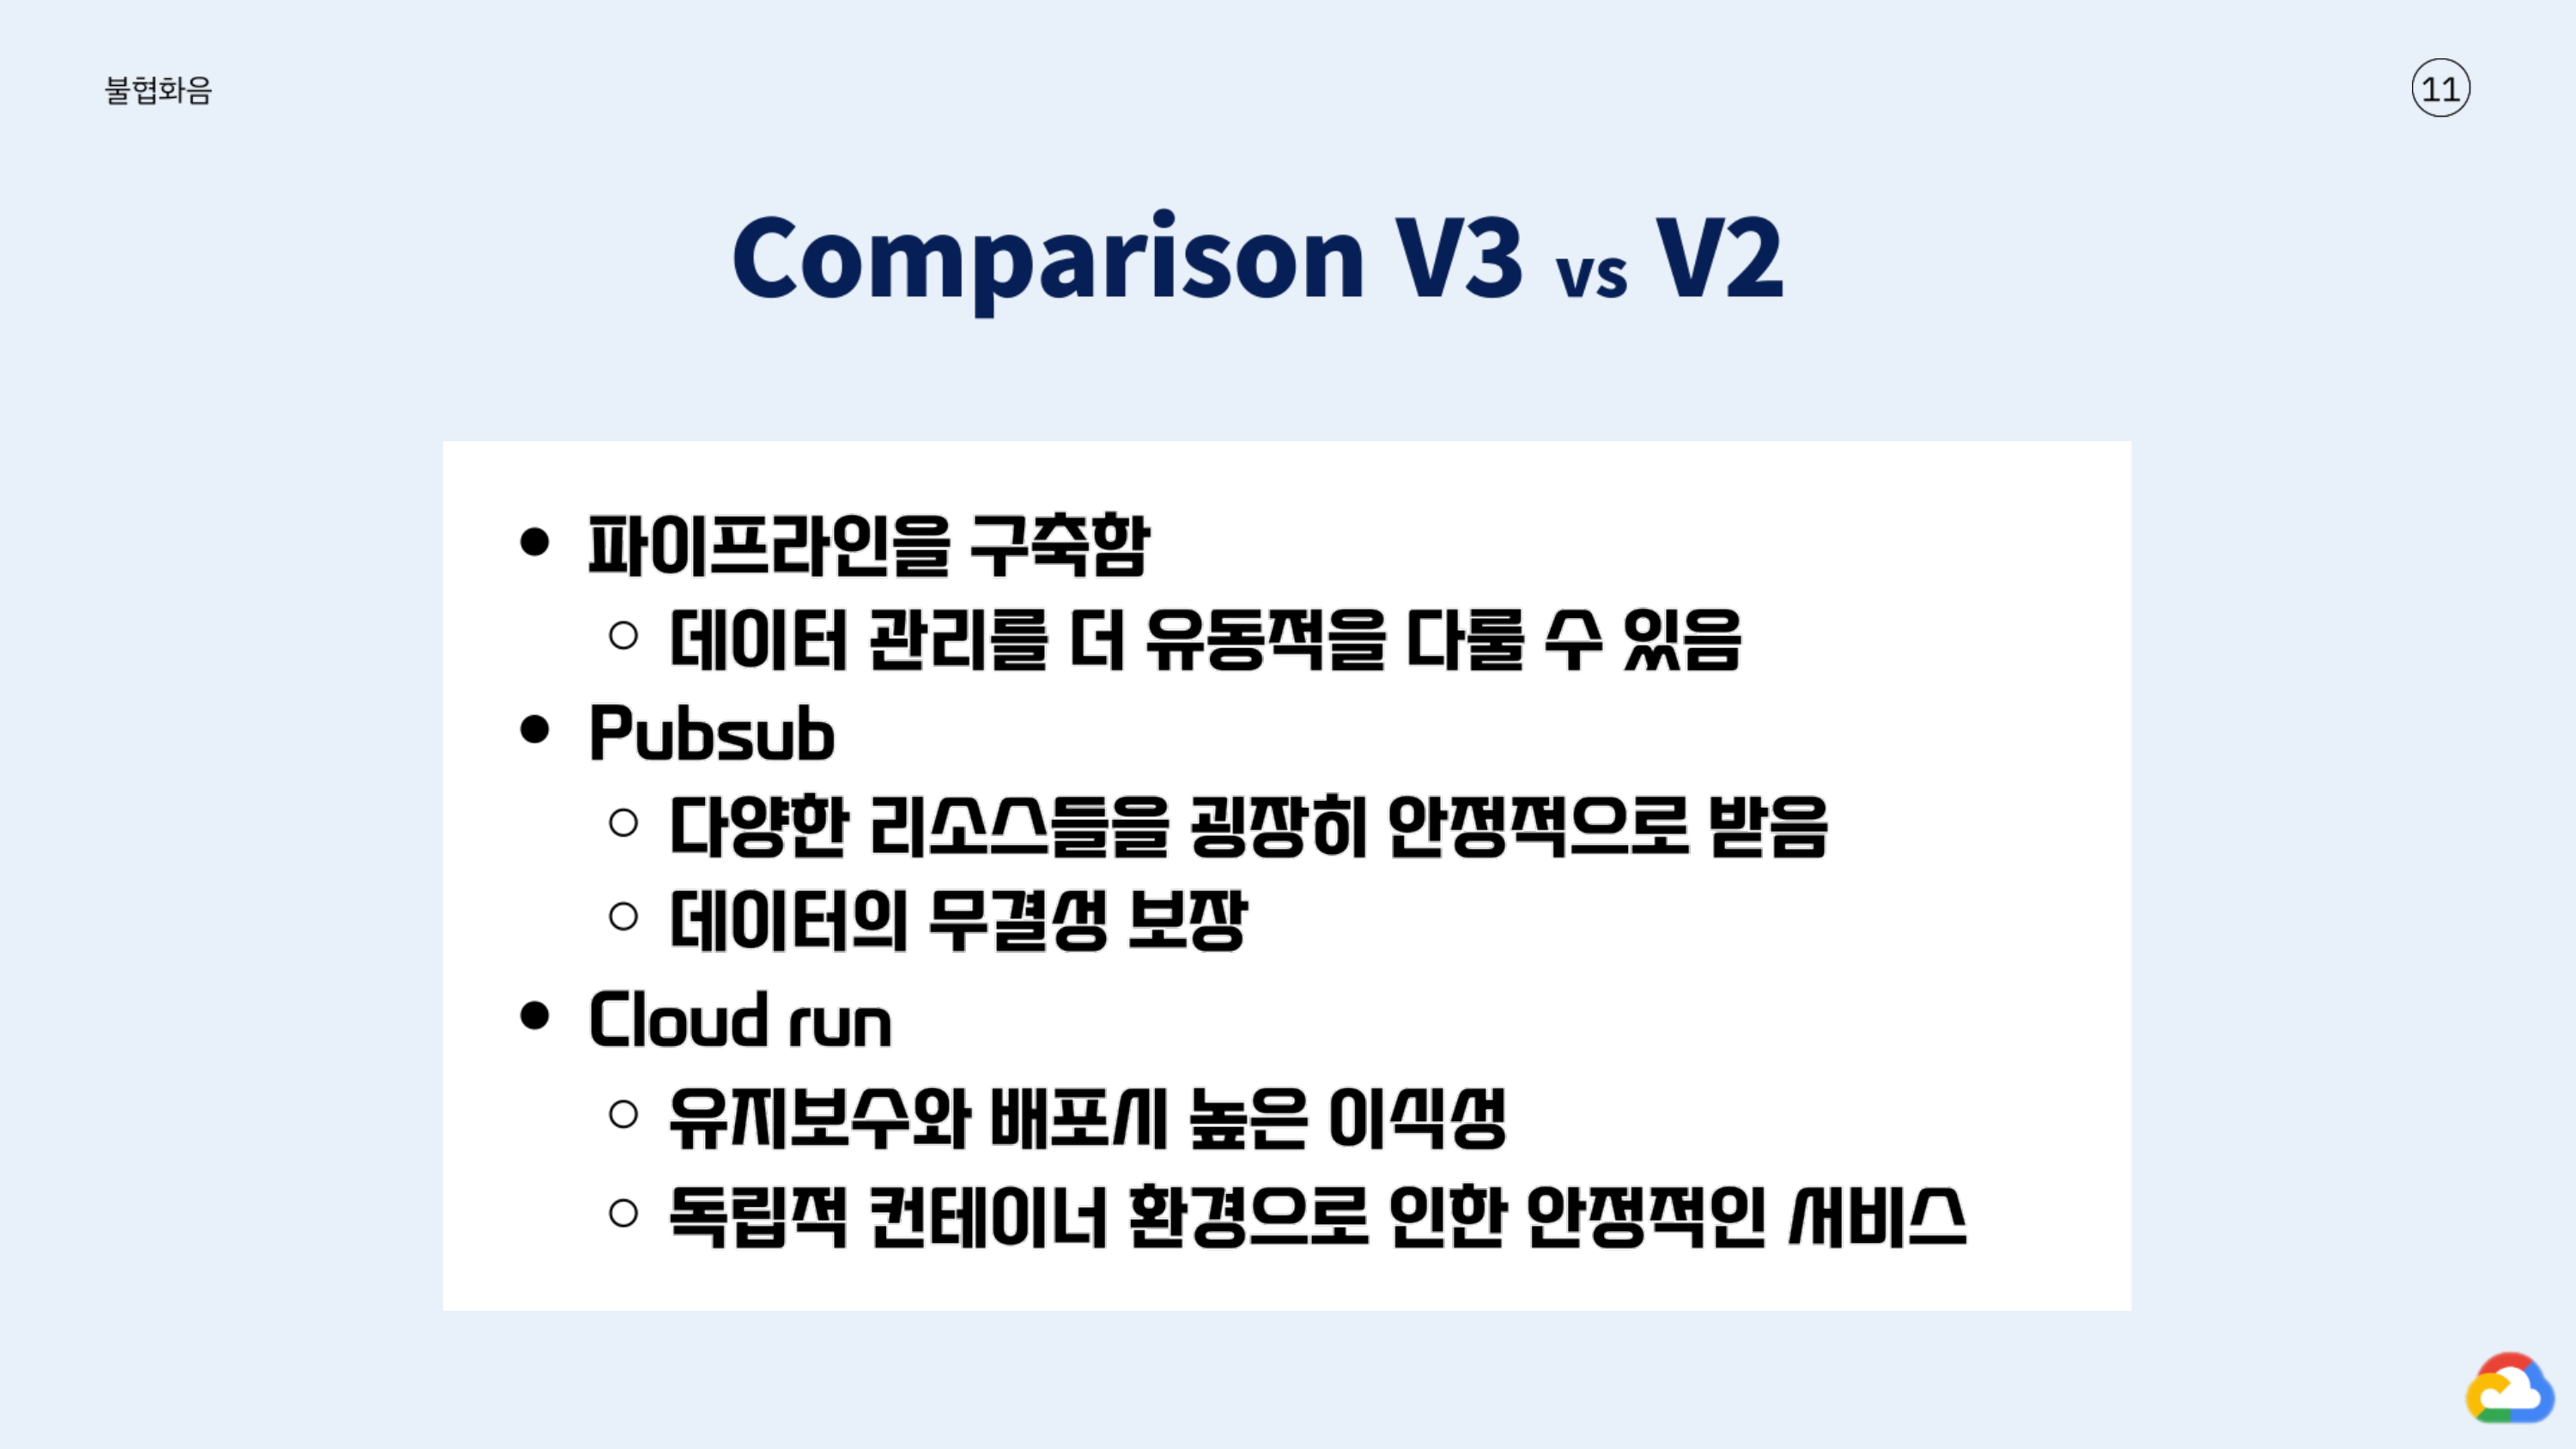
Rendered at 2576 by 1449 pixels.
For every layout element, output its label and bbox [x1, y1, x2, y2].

text_box [104, 58, 2472, 119]
text_box [443, 444, 2133, 1311]
text_box [2441, 1310, 2576, 1449]
picture [458, 457, 2094, 1378]
picture [270, 142, 2158, 434]
